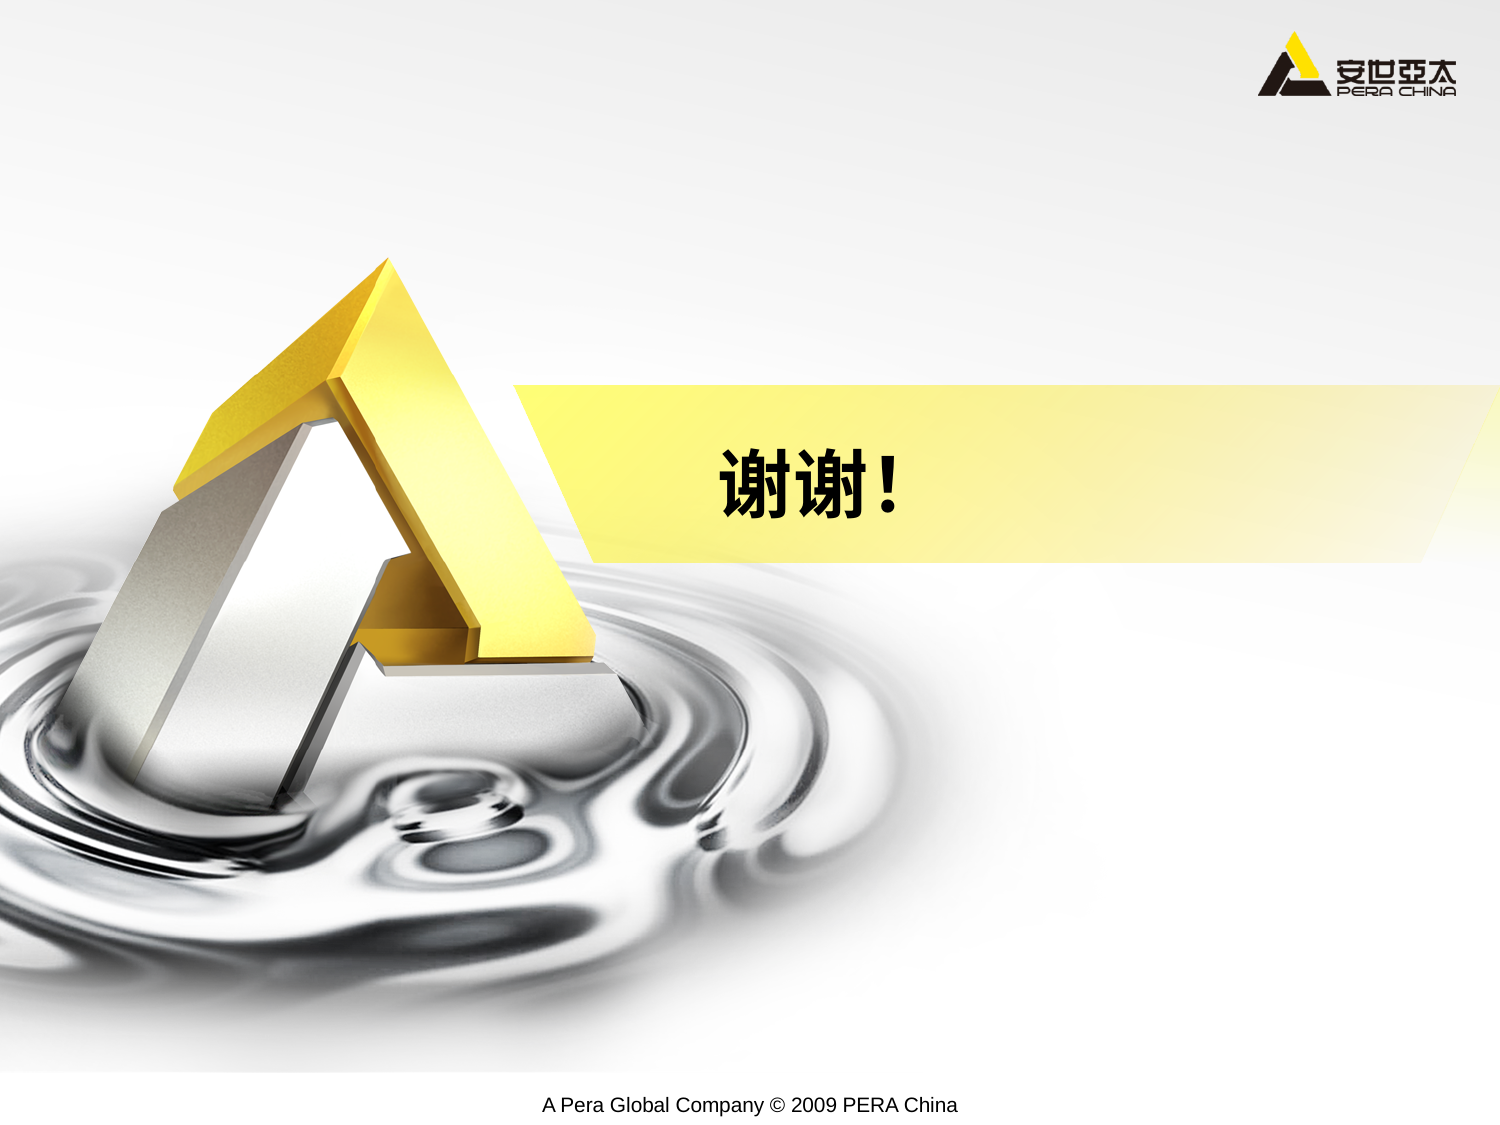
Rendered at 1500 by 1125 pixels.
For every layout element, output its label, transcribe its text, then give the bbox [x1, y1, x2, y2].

picture [0, 0, 1500, 1125]
text_box 谢谢！ [558, 364, 1500, 601]
